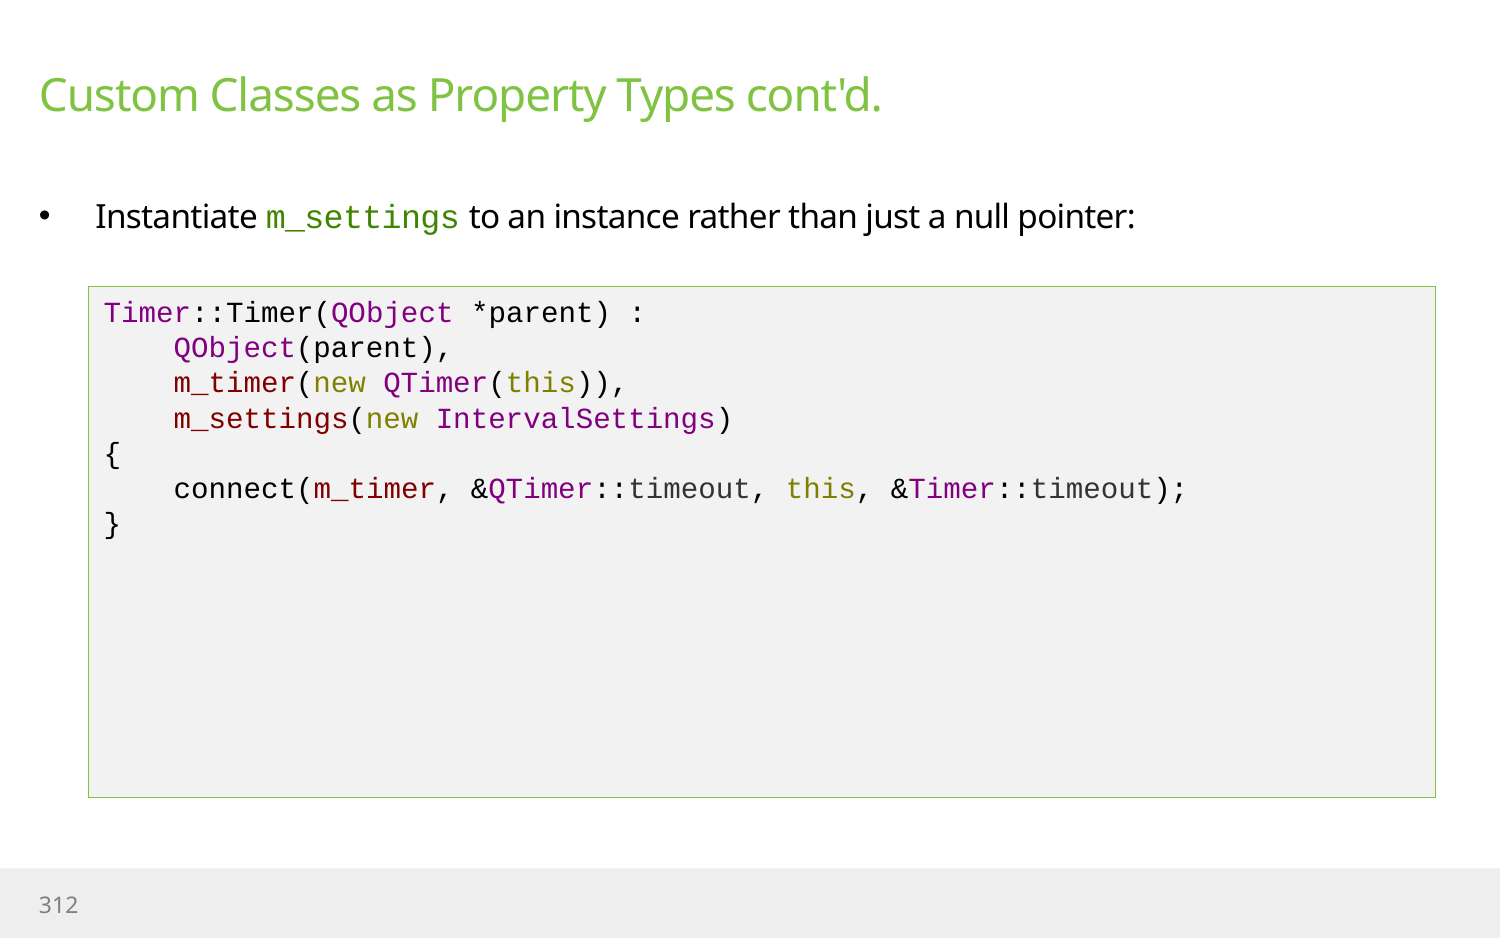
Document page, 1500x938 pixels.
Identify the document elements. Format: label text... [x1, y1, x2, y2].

title Custom Classes as Property Types cont'd. [39, 66, 1052, 195]
list Instantiate m_settings to an instance rather than just a null pointer: [39, 195, 1272, 287]
text_box Timer::Timer(QObject *parent) : QObject(parent), m_timer(new QTimer(this)), m_settings(new IntervalSettings) { connect(m_timer, &QTimer::timeout, this, &Timer::timeout); } [88, 286, 1436, 798]
slide_number 312 [39, 892, 410, 921]
